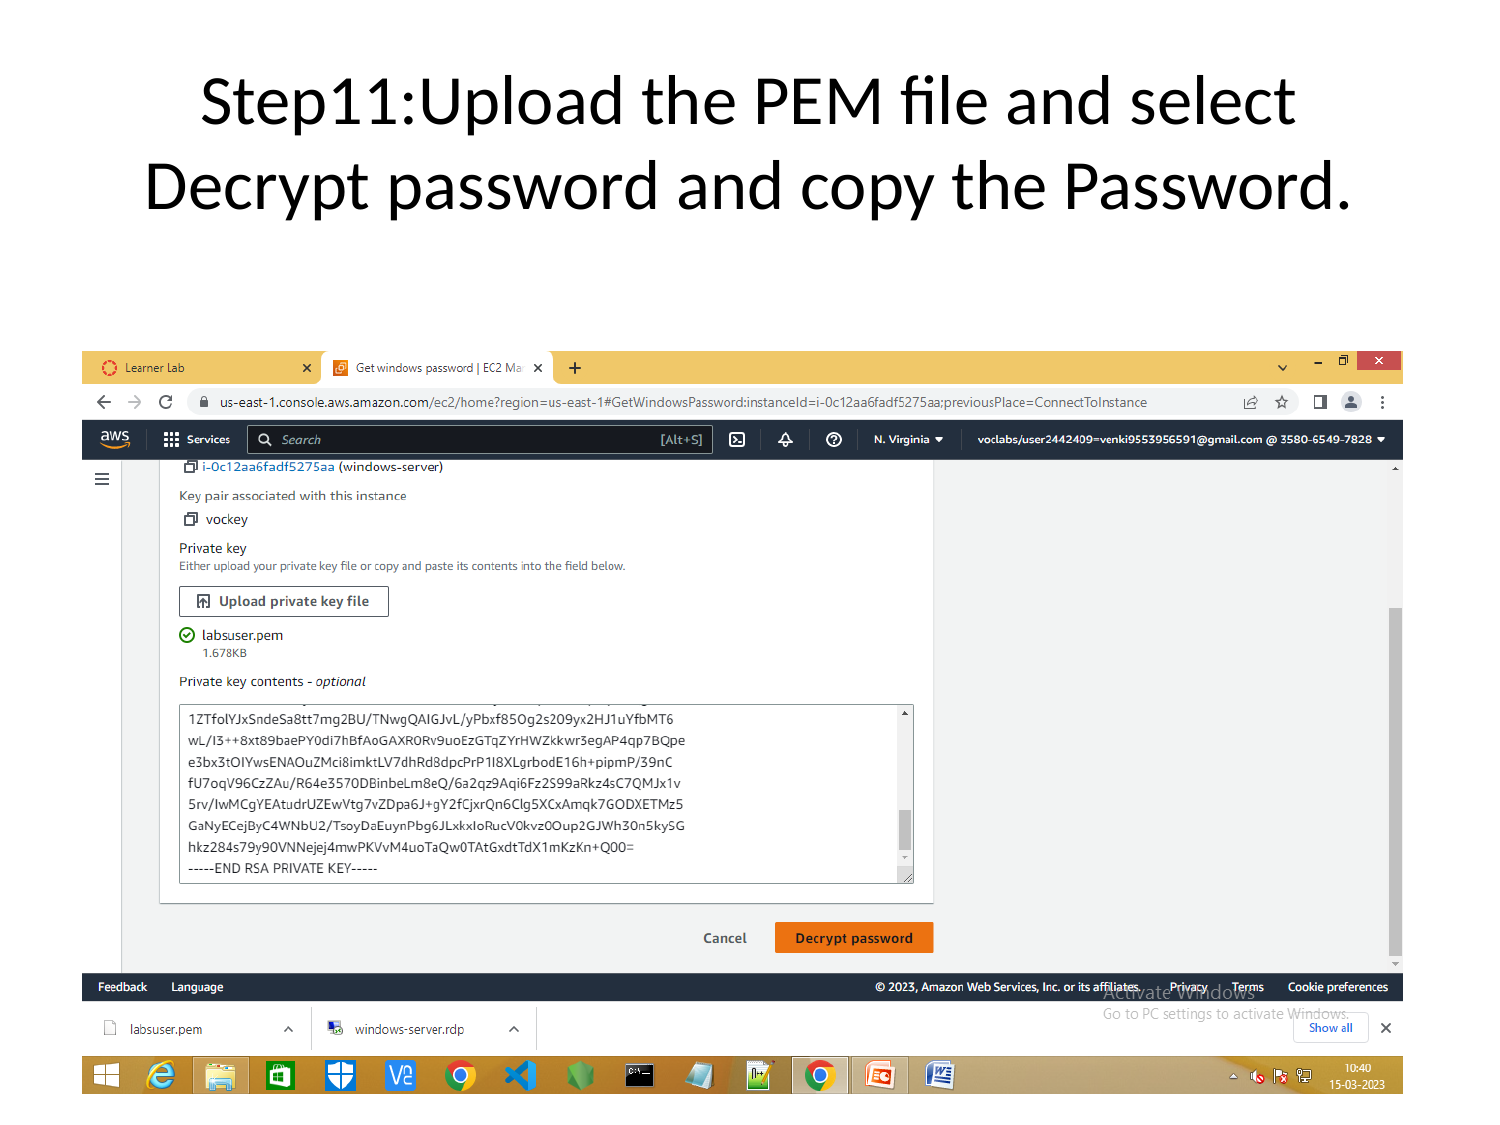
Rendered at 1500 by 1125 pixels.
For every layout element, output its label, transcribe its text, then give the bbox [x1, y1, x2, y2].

title Step11:Upload the PEM file and select Decrypt password and copy the Password. [75, 45, 1425, 233]
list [81, 351, 1403, 1095]
